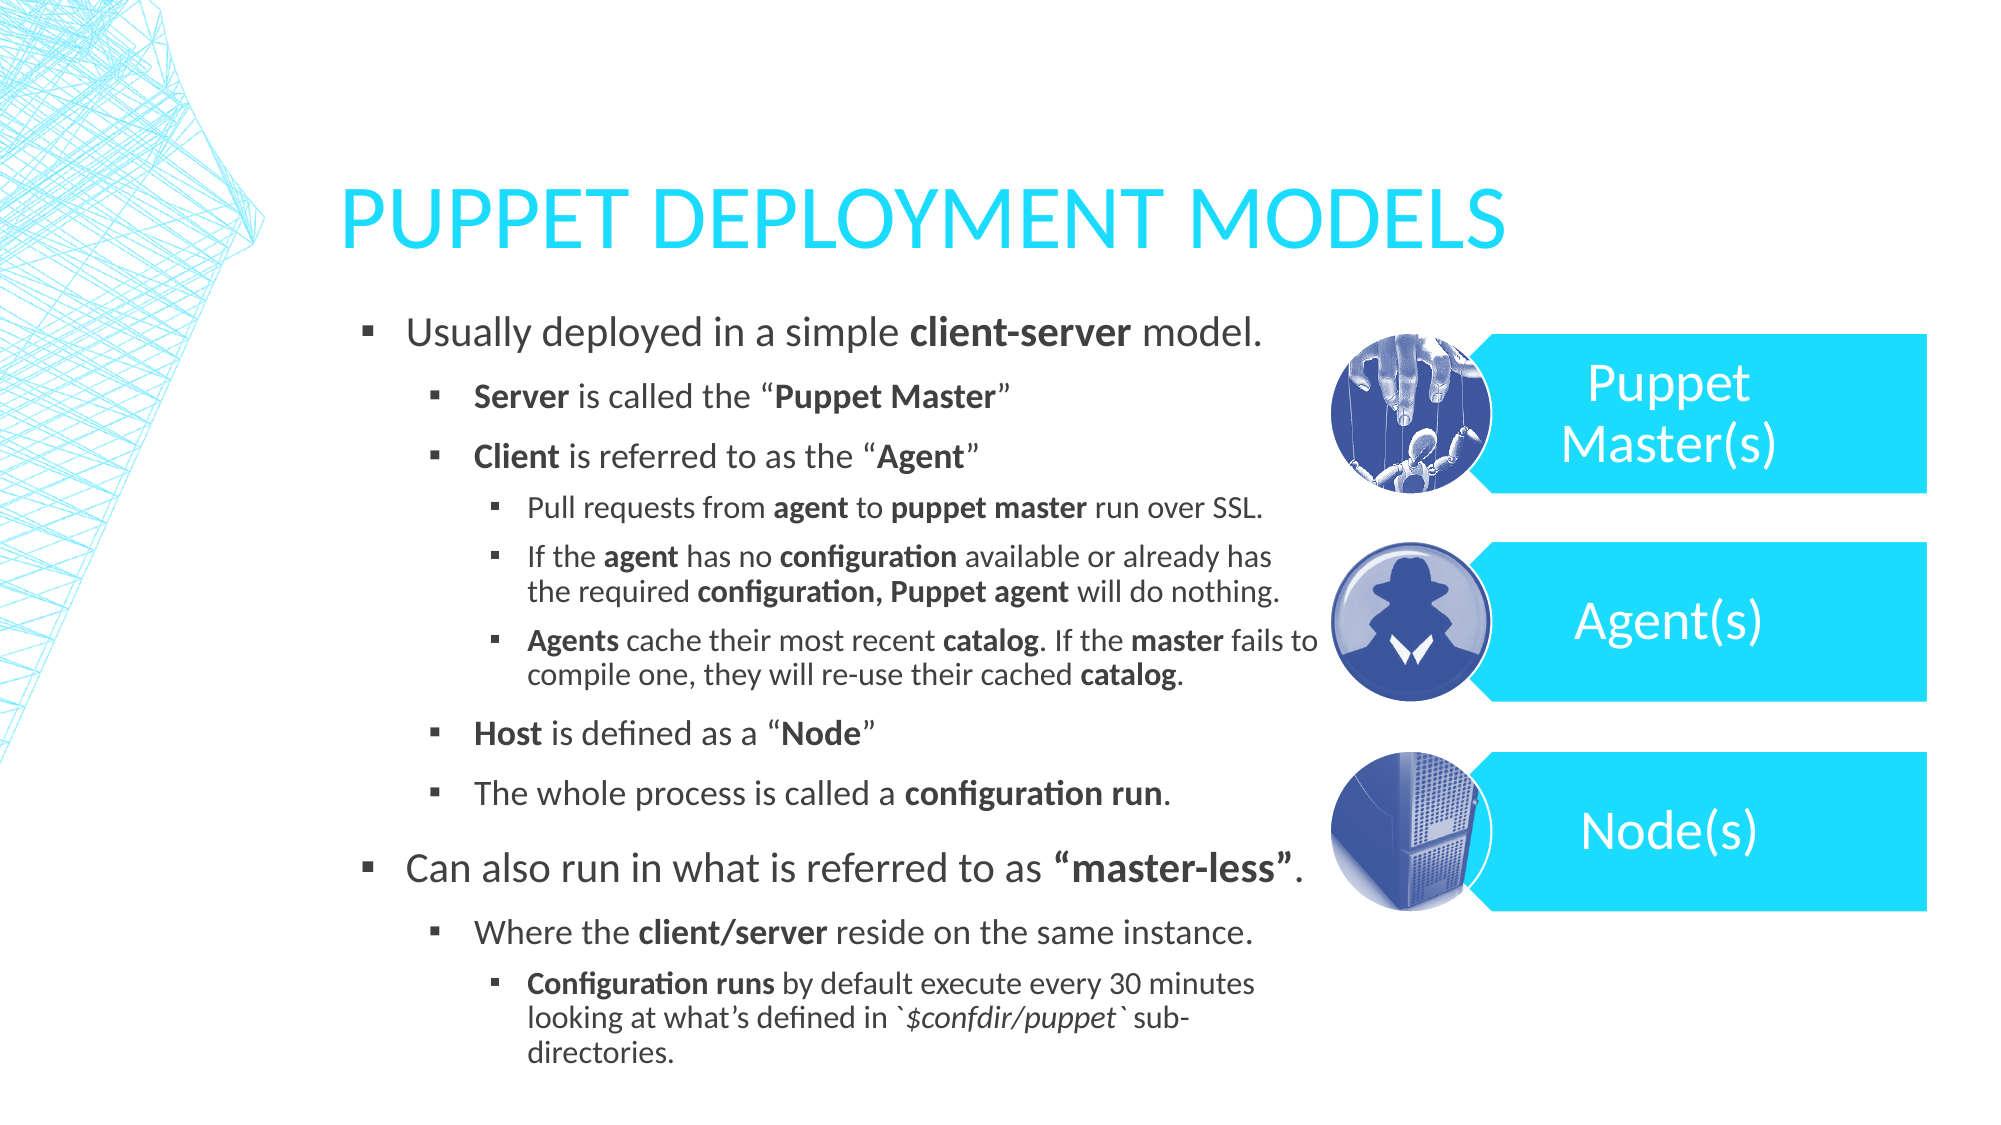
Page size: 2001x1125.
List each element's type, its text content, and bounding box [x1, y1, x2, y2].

picture [0, 0, 2001, 1125]
title Puppet Deployment Models [324, 62, 1863, 275]
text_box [1239, 330, 2000, 913]
text_box Usually deployed in a simple client-server model. Server is called the “Puppet Master” Client is referred to as the “Agent” Pull requests from agent to puppet master run over SSL. If the agent has no configuration available or already has the required configuration, Puppet agent will do nothing. Agents cache their most recent catalog. If the master fails to compile one, they will re-use their cached catalog. Host is defined as a “Node” The whole process is called a configuration run. Can also run in what is referred to as “master-less”. Where the client/server reside on the same instance. Configuration runs by default execute every 30 minutes looking at what’s defined in `$confdir/puppet` sub-directories. [345, 301, 1338, 1096]
